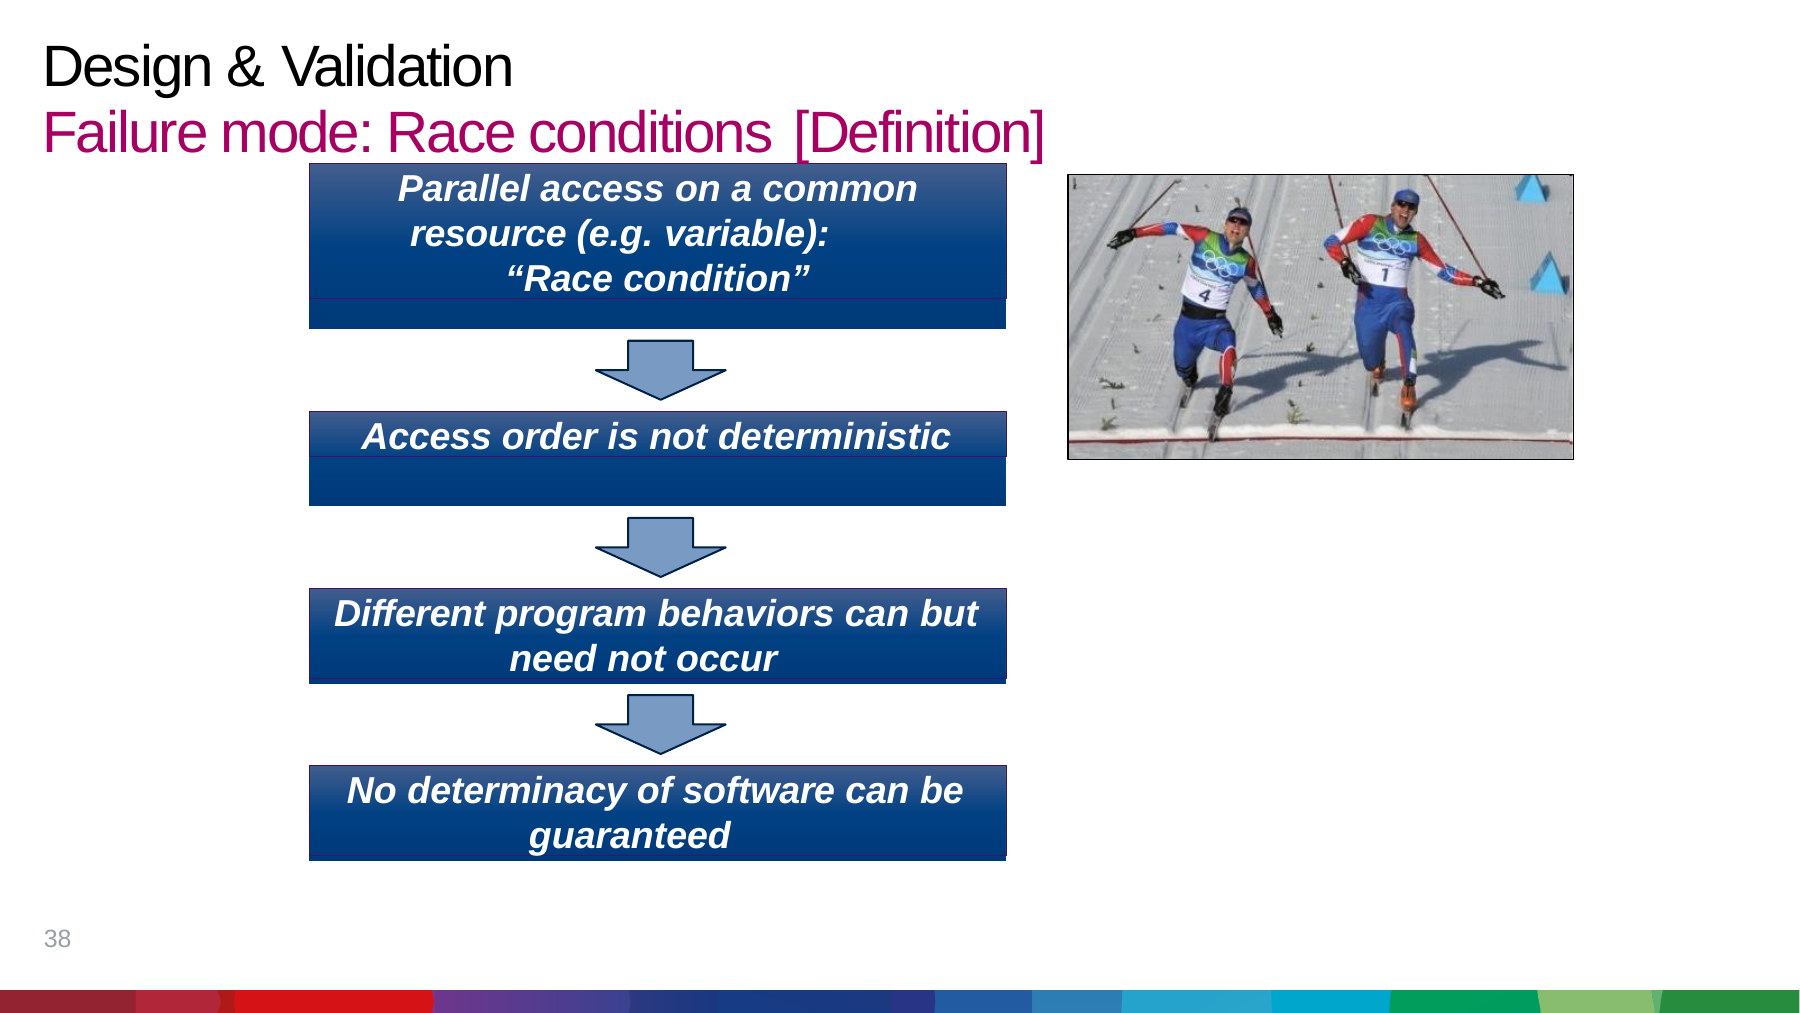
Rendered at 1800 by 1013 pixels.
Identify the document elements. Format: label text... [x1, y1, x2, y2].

text_box Access order is not deterministic [309, 411, 1007, 457]
picture [0, 906, 1271, 1013]
text_box Parallel access on a common resource (e.g. variable): “Race condition” [309, 170, 1007, 299]
picture [1390, 990, 1800, 1013]
text_box 38 [41, 923, 74, 953]
text_box [309, 457, 1006, 506]
text_box [309, 856, 1006, 861]
text_box No determinacy of software can be guaranteed [309, 765, 1007, 856]
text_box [595, 517, 726, 578]
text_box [595, 694, 726, 755]
text_box [309, 299, 1006, 329]
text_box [1067, 174, 1574, 460]
text_box [309, 679, 1006, 684]
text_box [595, 340, 726, 400]
title Design & Validation Failure mode: Race conditions [Definition] [39, 30, 1126, 170]
text_box Different program behaviors can but need not occur [309, 588, 1007, 679]
